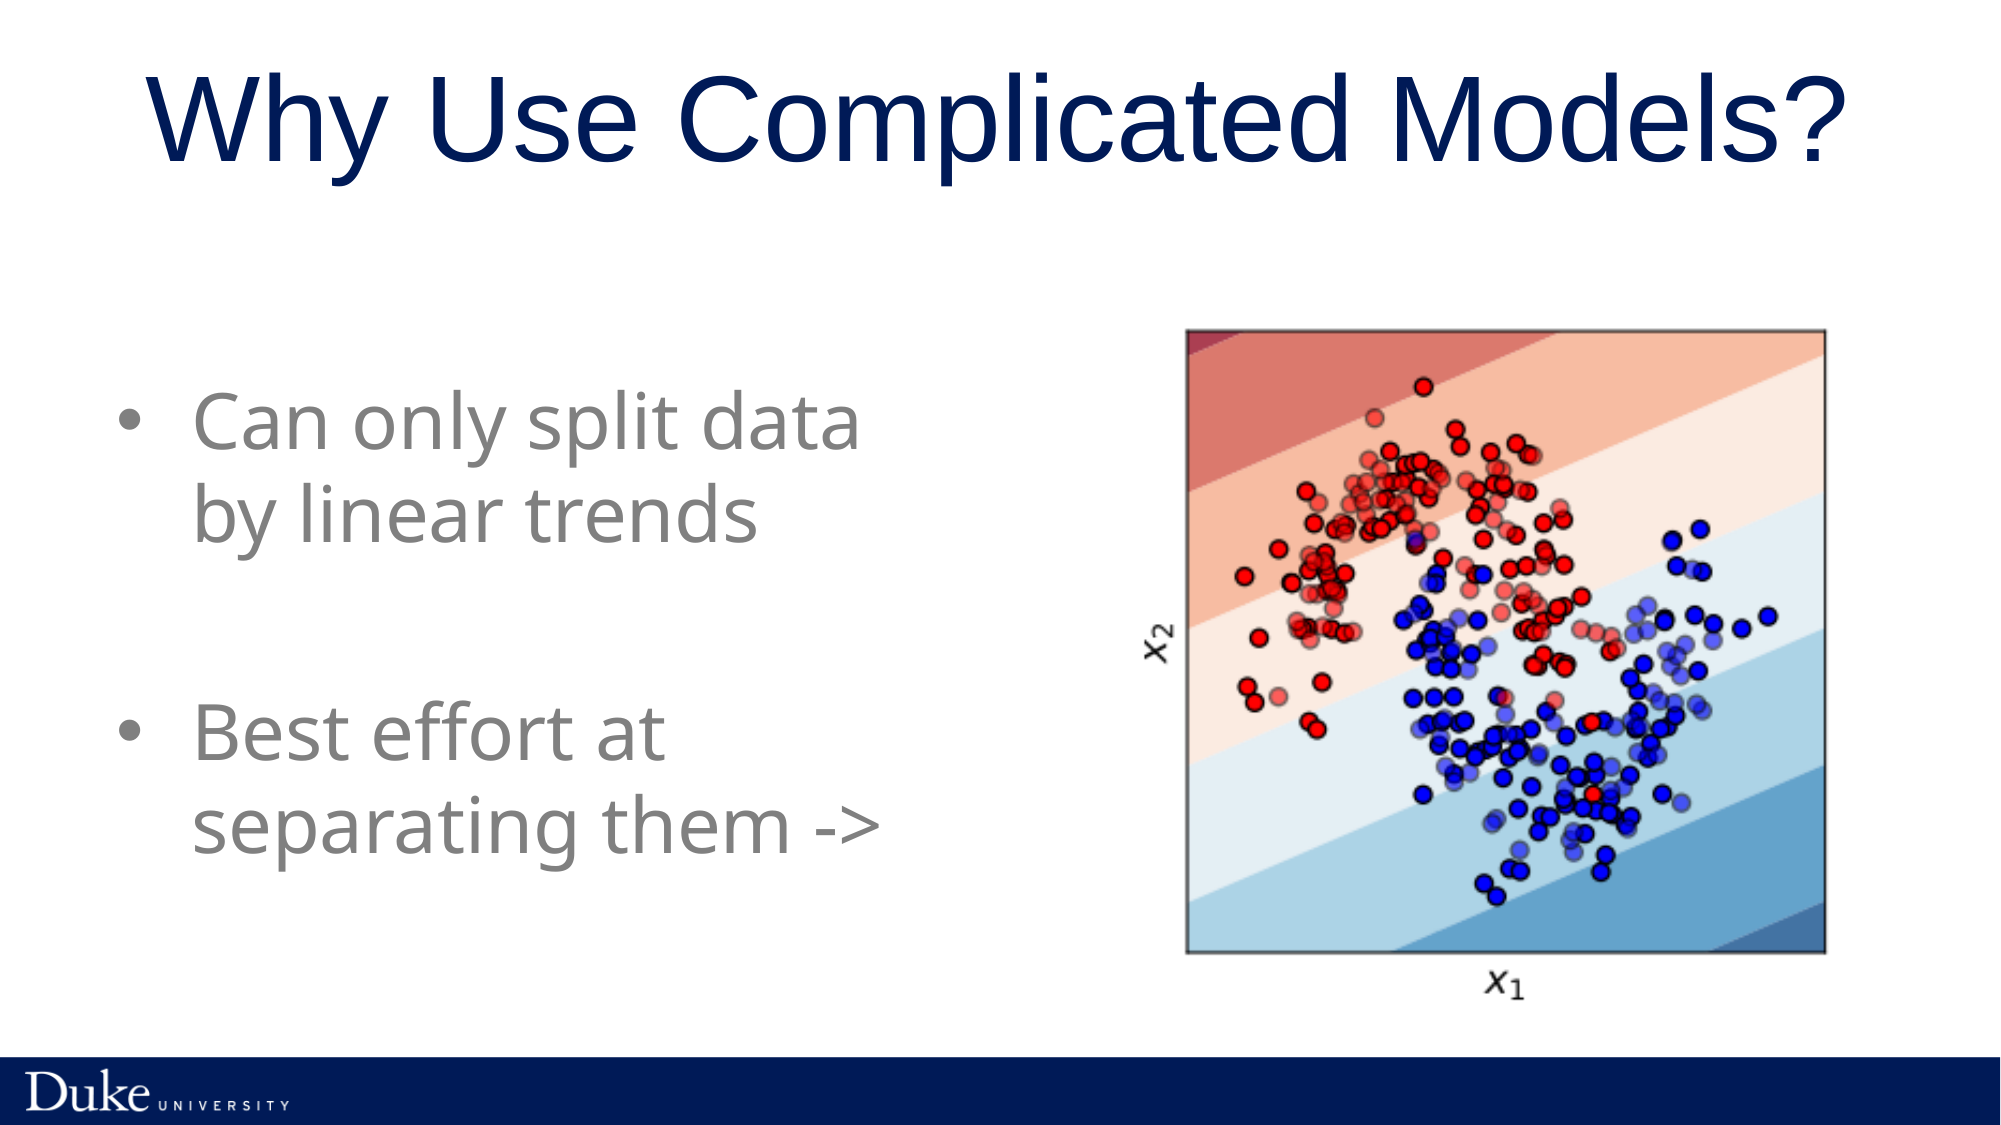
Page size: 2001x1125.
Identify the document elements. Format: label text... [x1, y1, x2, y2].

picture [0, 0, 2001, 1125]
text_box Why Use Complicated Models? [18, 18, 1980, 207]
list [1085, 233, 1904, 1052]
list Can only split data by linear trends Best effort at separating them -> [100, 364, 984, 921]
